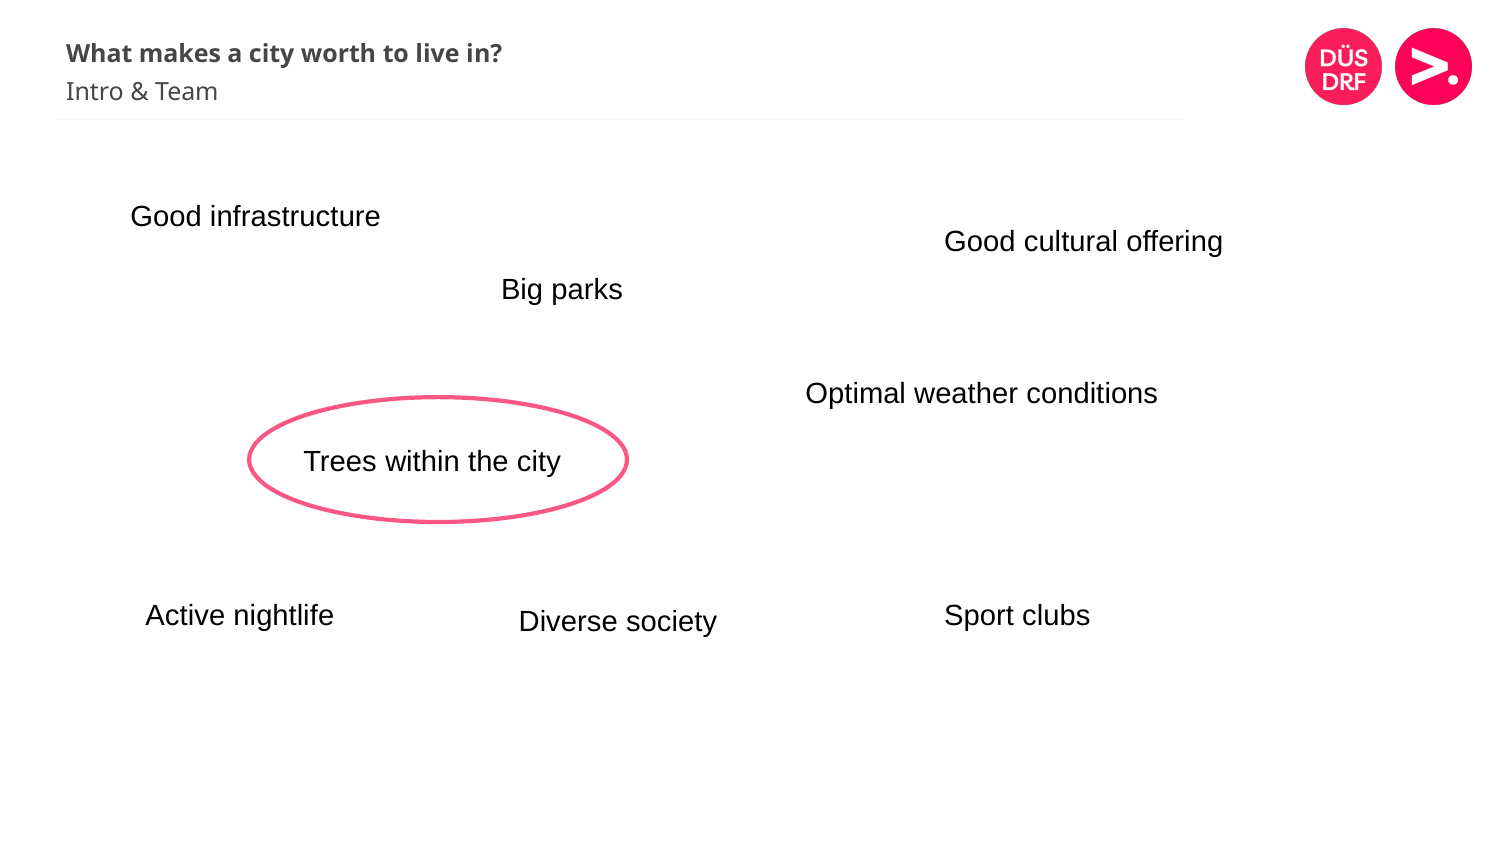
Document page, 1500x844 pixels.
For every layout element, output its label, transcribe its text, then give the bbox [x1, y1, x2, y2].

title What makes a city worth to live in? [51, 23, 1449, 83]
text_box Big parks [486, 262, 768, 313]
text_box Good infrastructure [115, 189, 398, 240]
subtitle Intro & Team [51, 56, 1254, 116]
picture [1305, 83, 1382, 105]
text_box Good cultural offering [929, 214, 1276, 265]
picture [1395, 28, 1472, 105]
text_box [247, 395, 630, 525]
text_box Trees within the city [616, 434, 635, 485]
text_box Sport clubs [929, 588, 1337, 639]
text_box Optimal weather conditions [790, 366, 1198, 417]
text_box Diverse society [503, 594, 911, 645]
text_box Active nightlife [130, 588, 538, 639]
